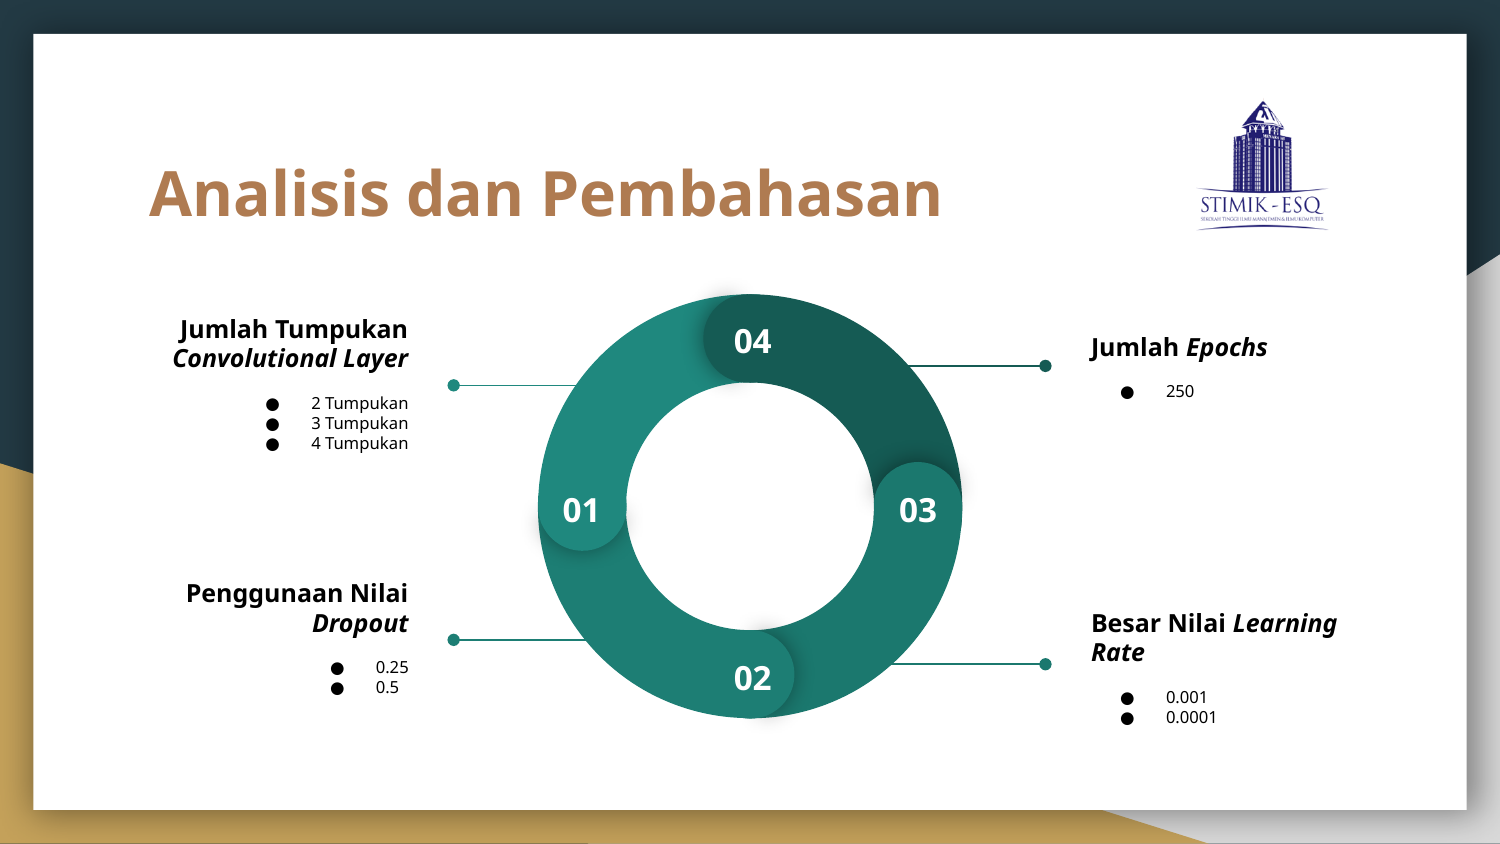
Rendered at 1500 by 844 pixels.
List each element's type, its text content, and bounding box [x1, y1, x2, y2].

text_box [847, 567, 1403, 767]
title Analisis dan Pembahasan [134, 138, 1366, 282]
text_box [847, 266, 1403, 466]
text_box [460, 216, 1040, 797]
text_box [97, 283, 615, 483]
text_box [97, 538, 656, 737]
picture [1163, 89, 1365, 238]
